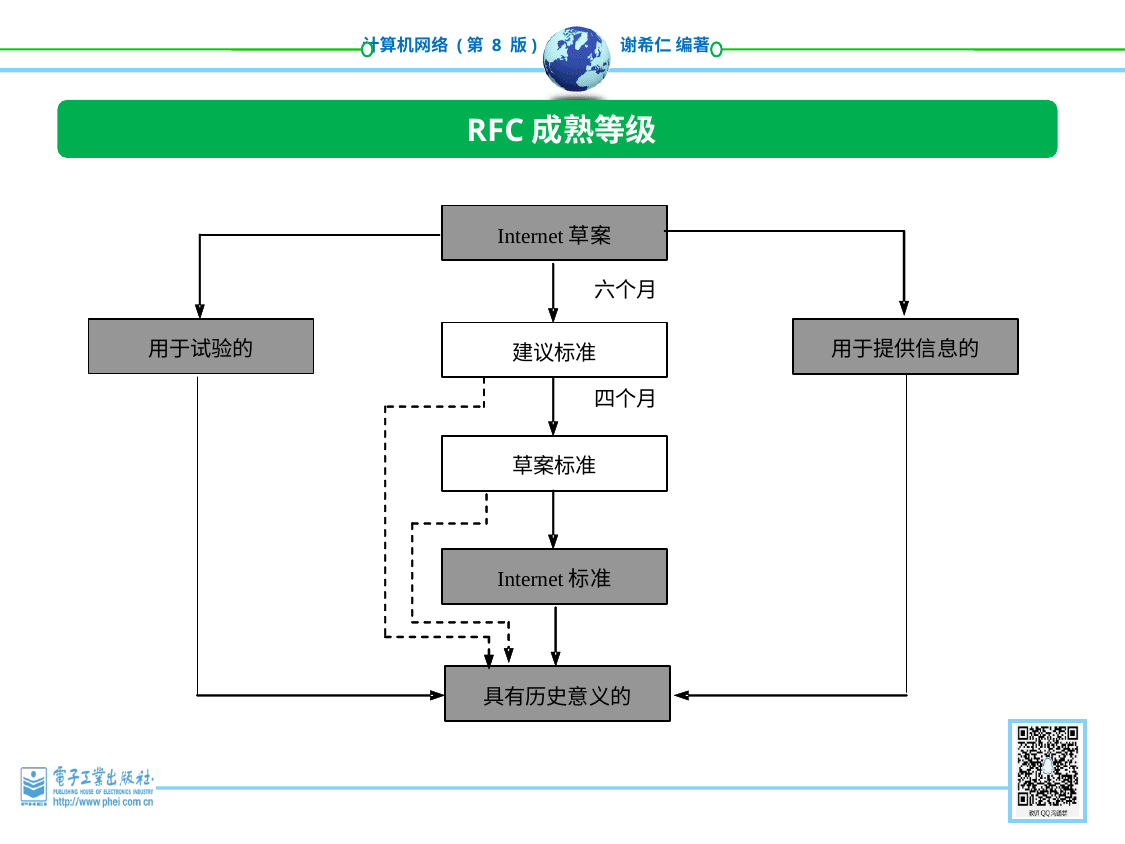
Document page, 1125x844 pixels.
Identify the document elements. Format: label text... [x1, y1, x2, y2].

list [73, 194, 1052, 745]
list RFC成熟等级 [153, 99, 970, 158]
picture [17, 764, 156, 809]
picture [540, 24, 612, 99]
picture [1016, 724, 1079, 817]
